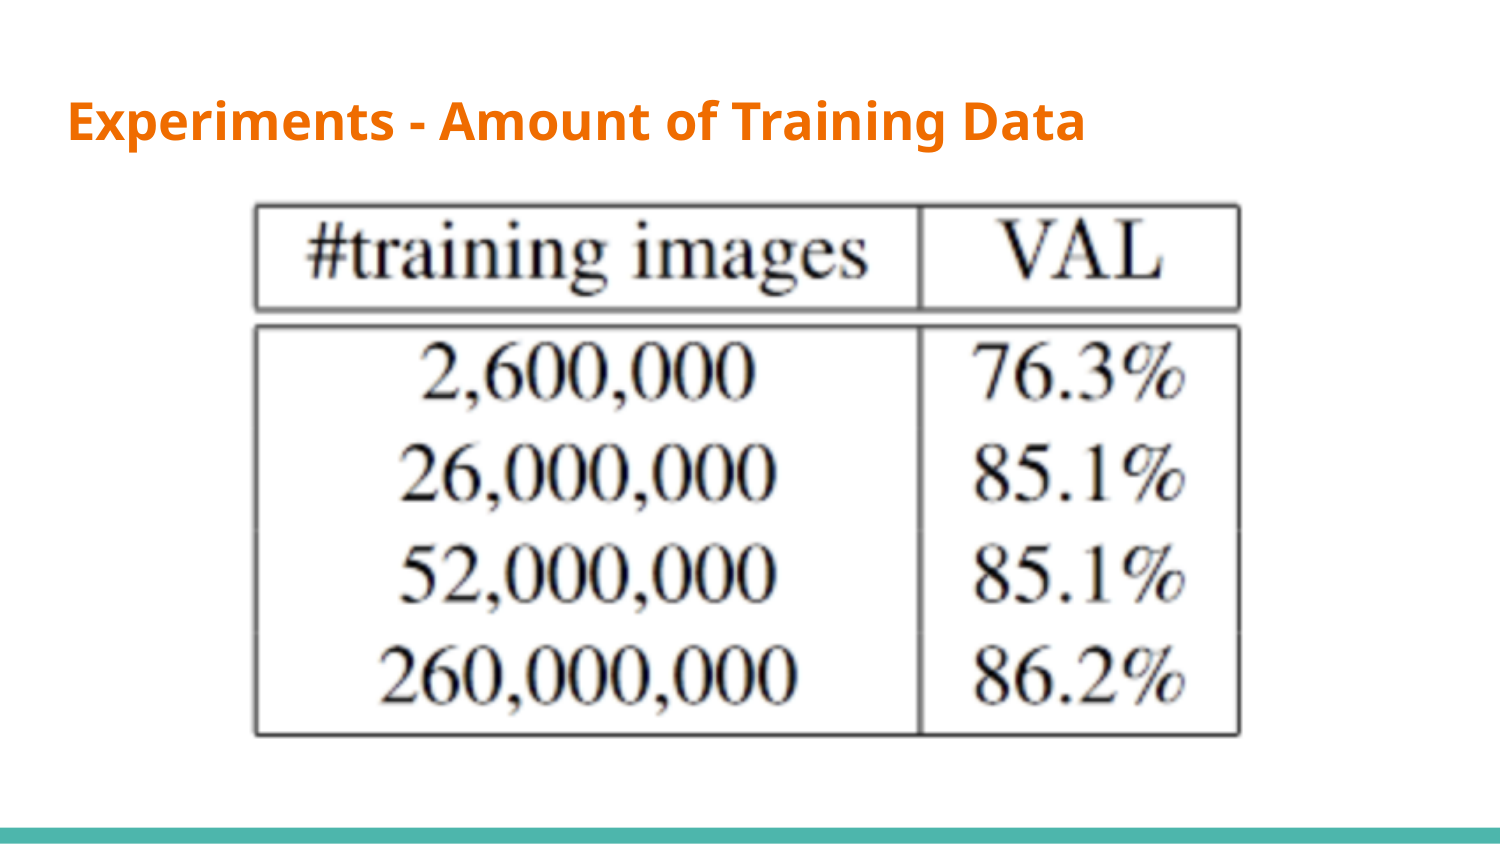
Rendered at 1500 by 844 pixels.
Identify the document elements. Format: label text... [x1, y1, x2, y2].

title Experiments - Amount of Training Data [51, 72, 1449, 167]
picture [219, 166, 1281, 777]
